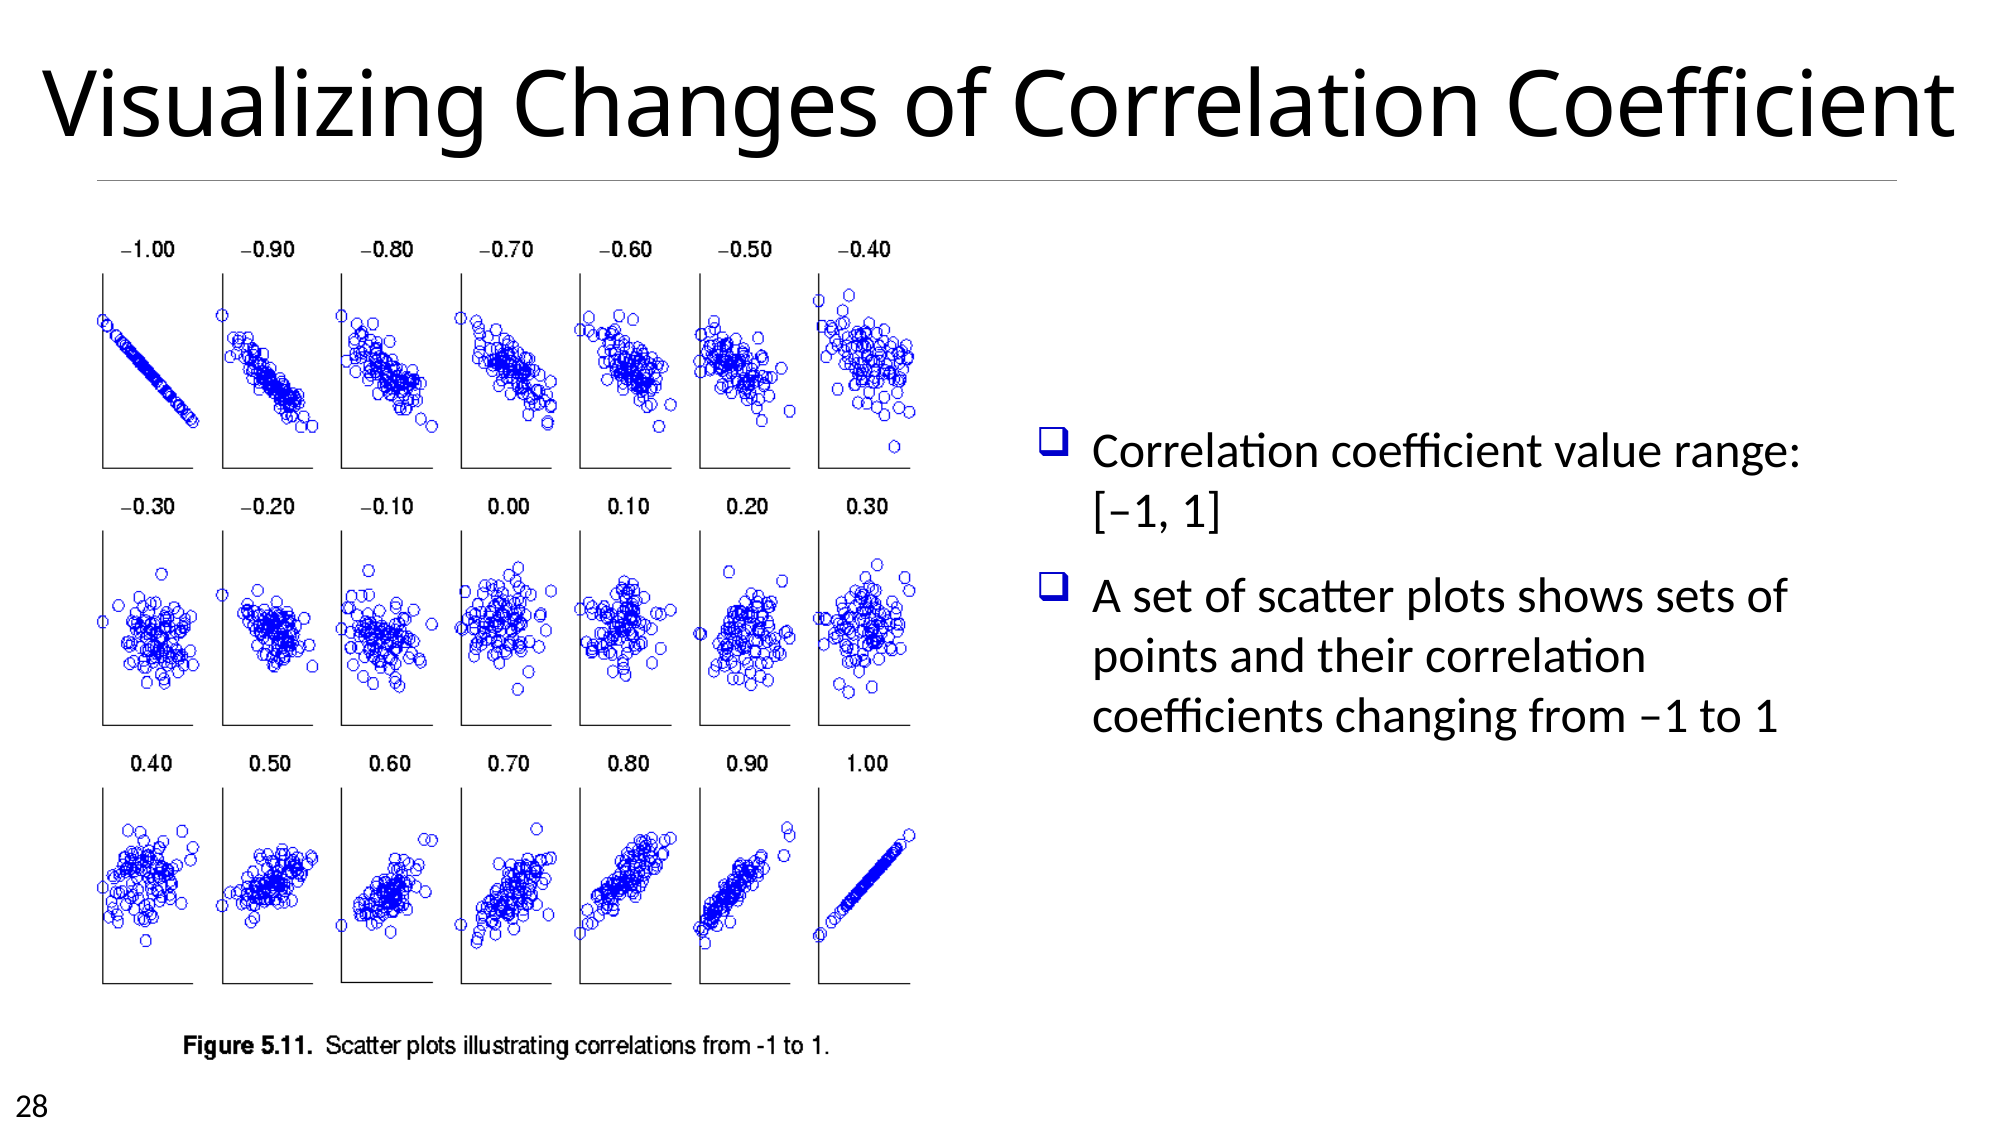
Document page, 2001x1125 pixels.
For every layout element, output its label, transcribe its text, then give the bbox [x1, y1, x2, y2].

list Correlation coefficient value range: [–1, 1] A set of scatter plots shows sets of points and their correlation coefficients changing from –1 to 1 [1021, 409, 1841, 762]
title Visualizing Changes of Correlation Coefficient [0, 37, 2000, 163]
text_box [0, 205, 1001, 1090]
